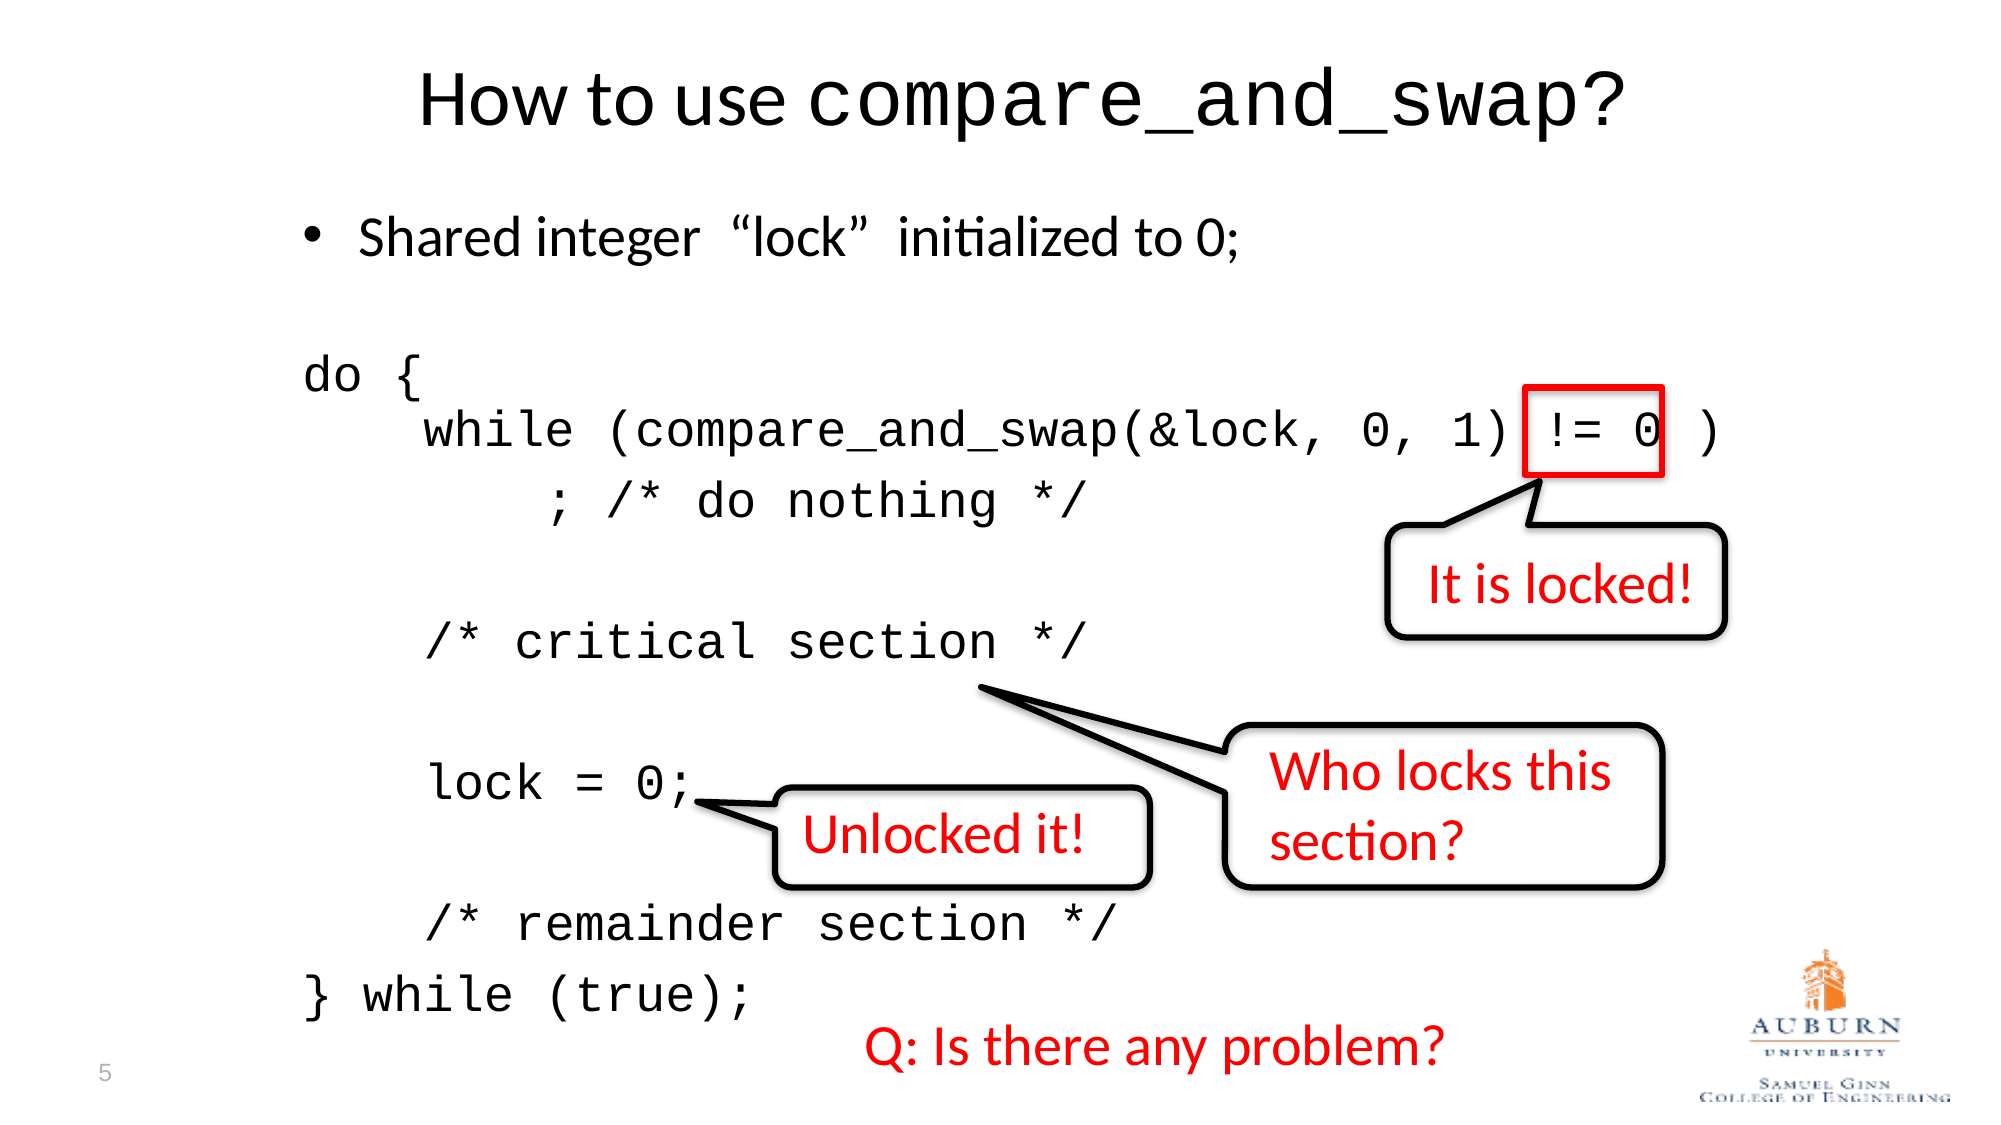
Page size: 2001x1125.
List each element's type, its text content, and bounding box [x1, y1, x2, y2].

text_box [1524, 387, 1663, 476]
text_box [774, 787, 1151, 888]
picture [1700, 949, 1950, 1102]
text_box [1387, 524, 1726, 638]
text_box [1224, 724, 1663, 888]
title How to use compare_and_swap? [324, 35, 1725, 150]
slide_number 5 [83, 1041, 550, 1102]
list Shared integer “lock” initialized to 0; do { while (compare_and_swap(&lock, 0, 1) != 0 ) ; /* do nothing */ /* critical section */ lock = 0; /* remainder section */ } while (true); [287, 198, 1750, 1075]
text_box Q: Is there any problem? [849, 999, 1788, 1088]
